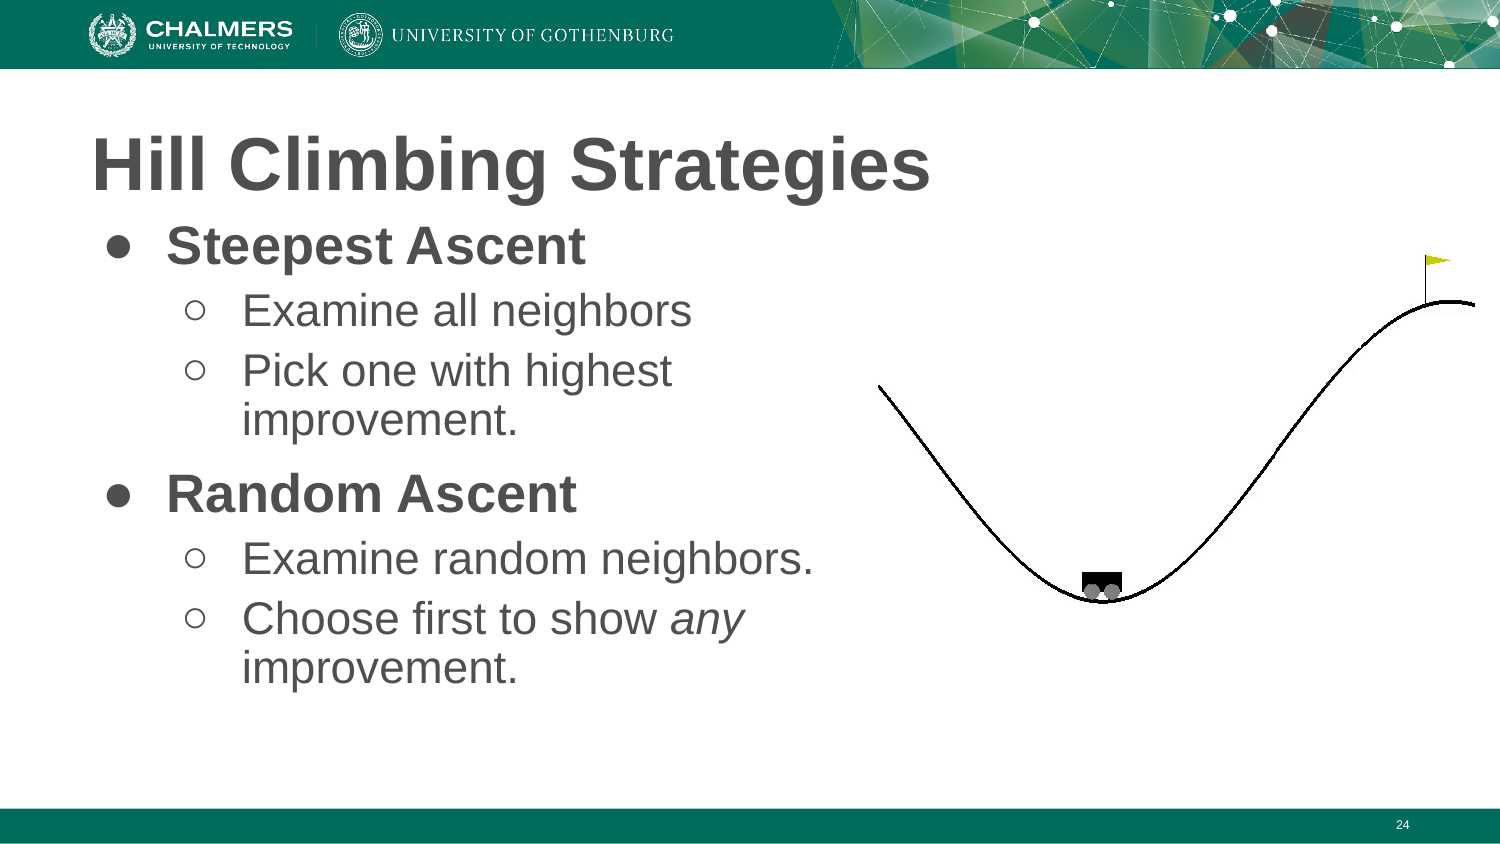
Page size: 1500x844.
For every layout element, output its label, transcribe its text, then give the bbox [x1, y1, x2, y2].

list Steepest Ascent Examine all neighbors Pick one with highest improvement. Random Ascent Examine random neighbors. Choose first to show any improvement. [76, 210, 854, 782]
slide_number ‹#› [1074, 809, 1425, 844]
title Hill Climbing Strategies [76, 100, 1425, 211]
picture [759, 0, 1500, 68]
picture [877, 235, 1476, 634]
picture [64, 0, 696, 85]
